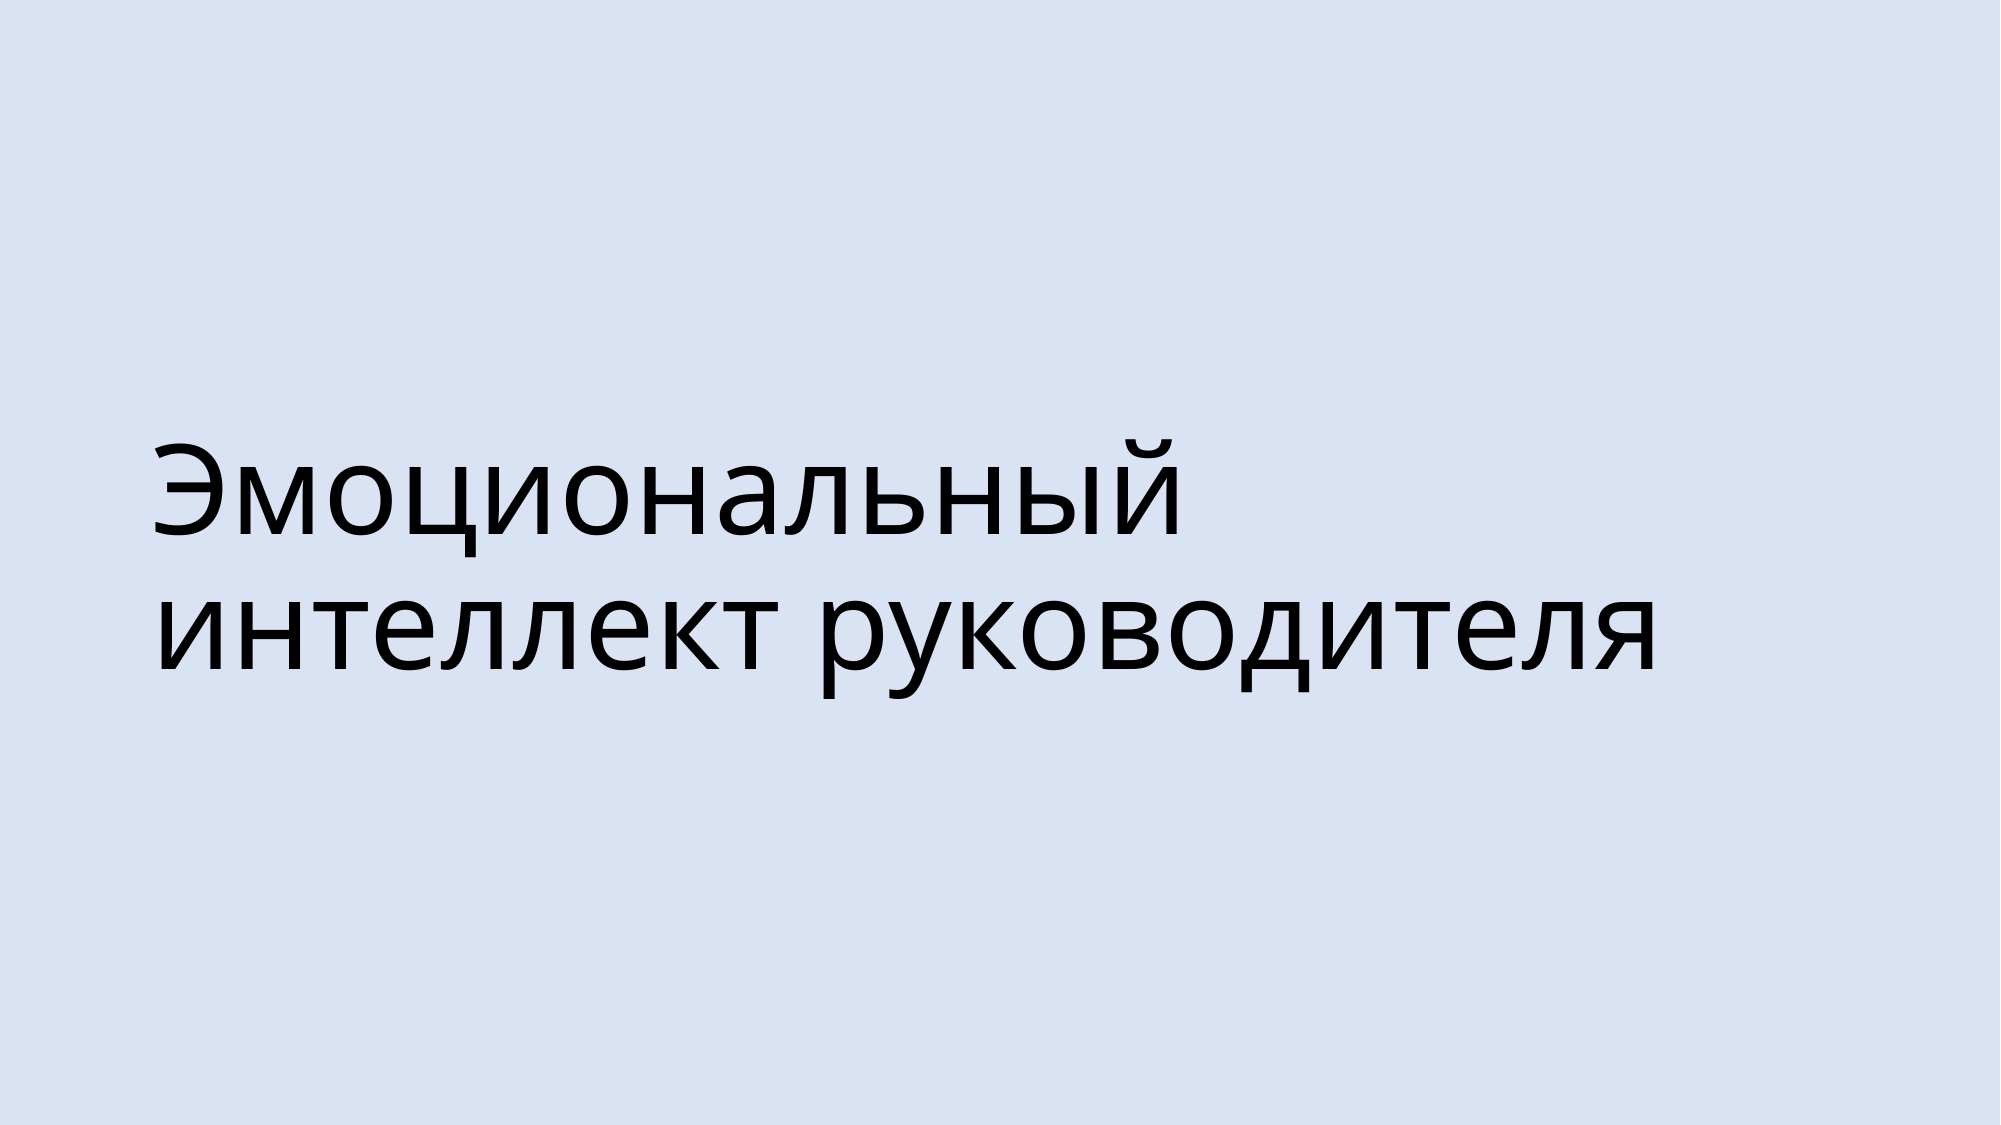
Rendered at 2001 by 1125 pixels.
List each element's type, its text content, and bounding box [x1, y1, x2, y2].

title Эмоциональный интеллект руководителя [136, 280, 1862, 705]
